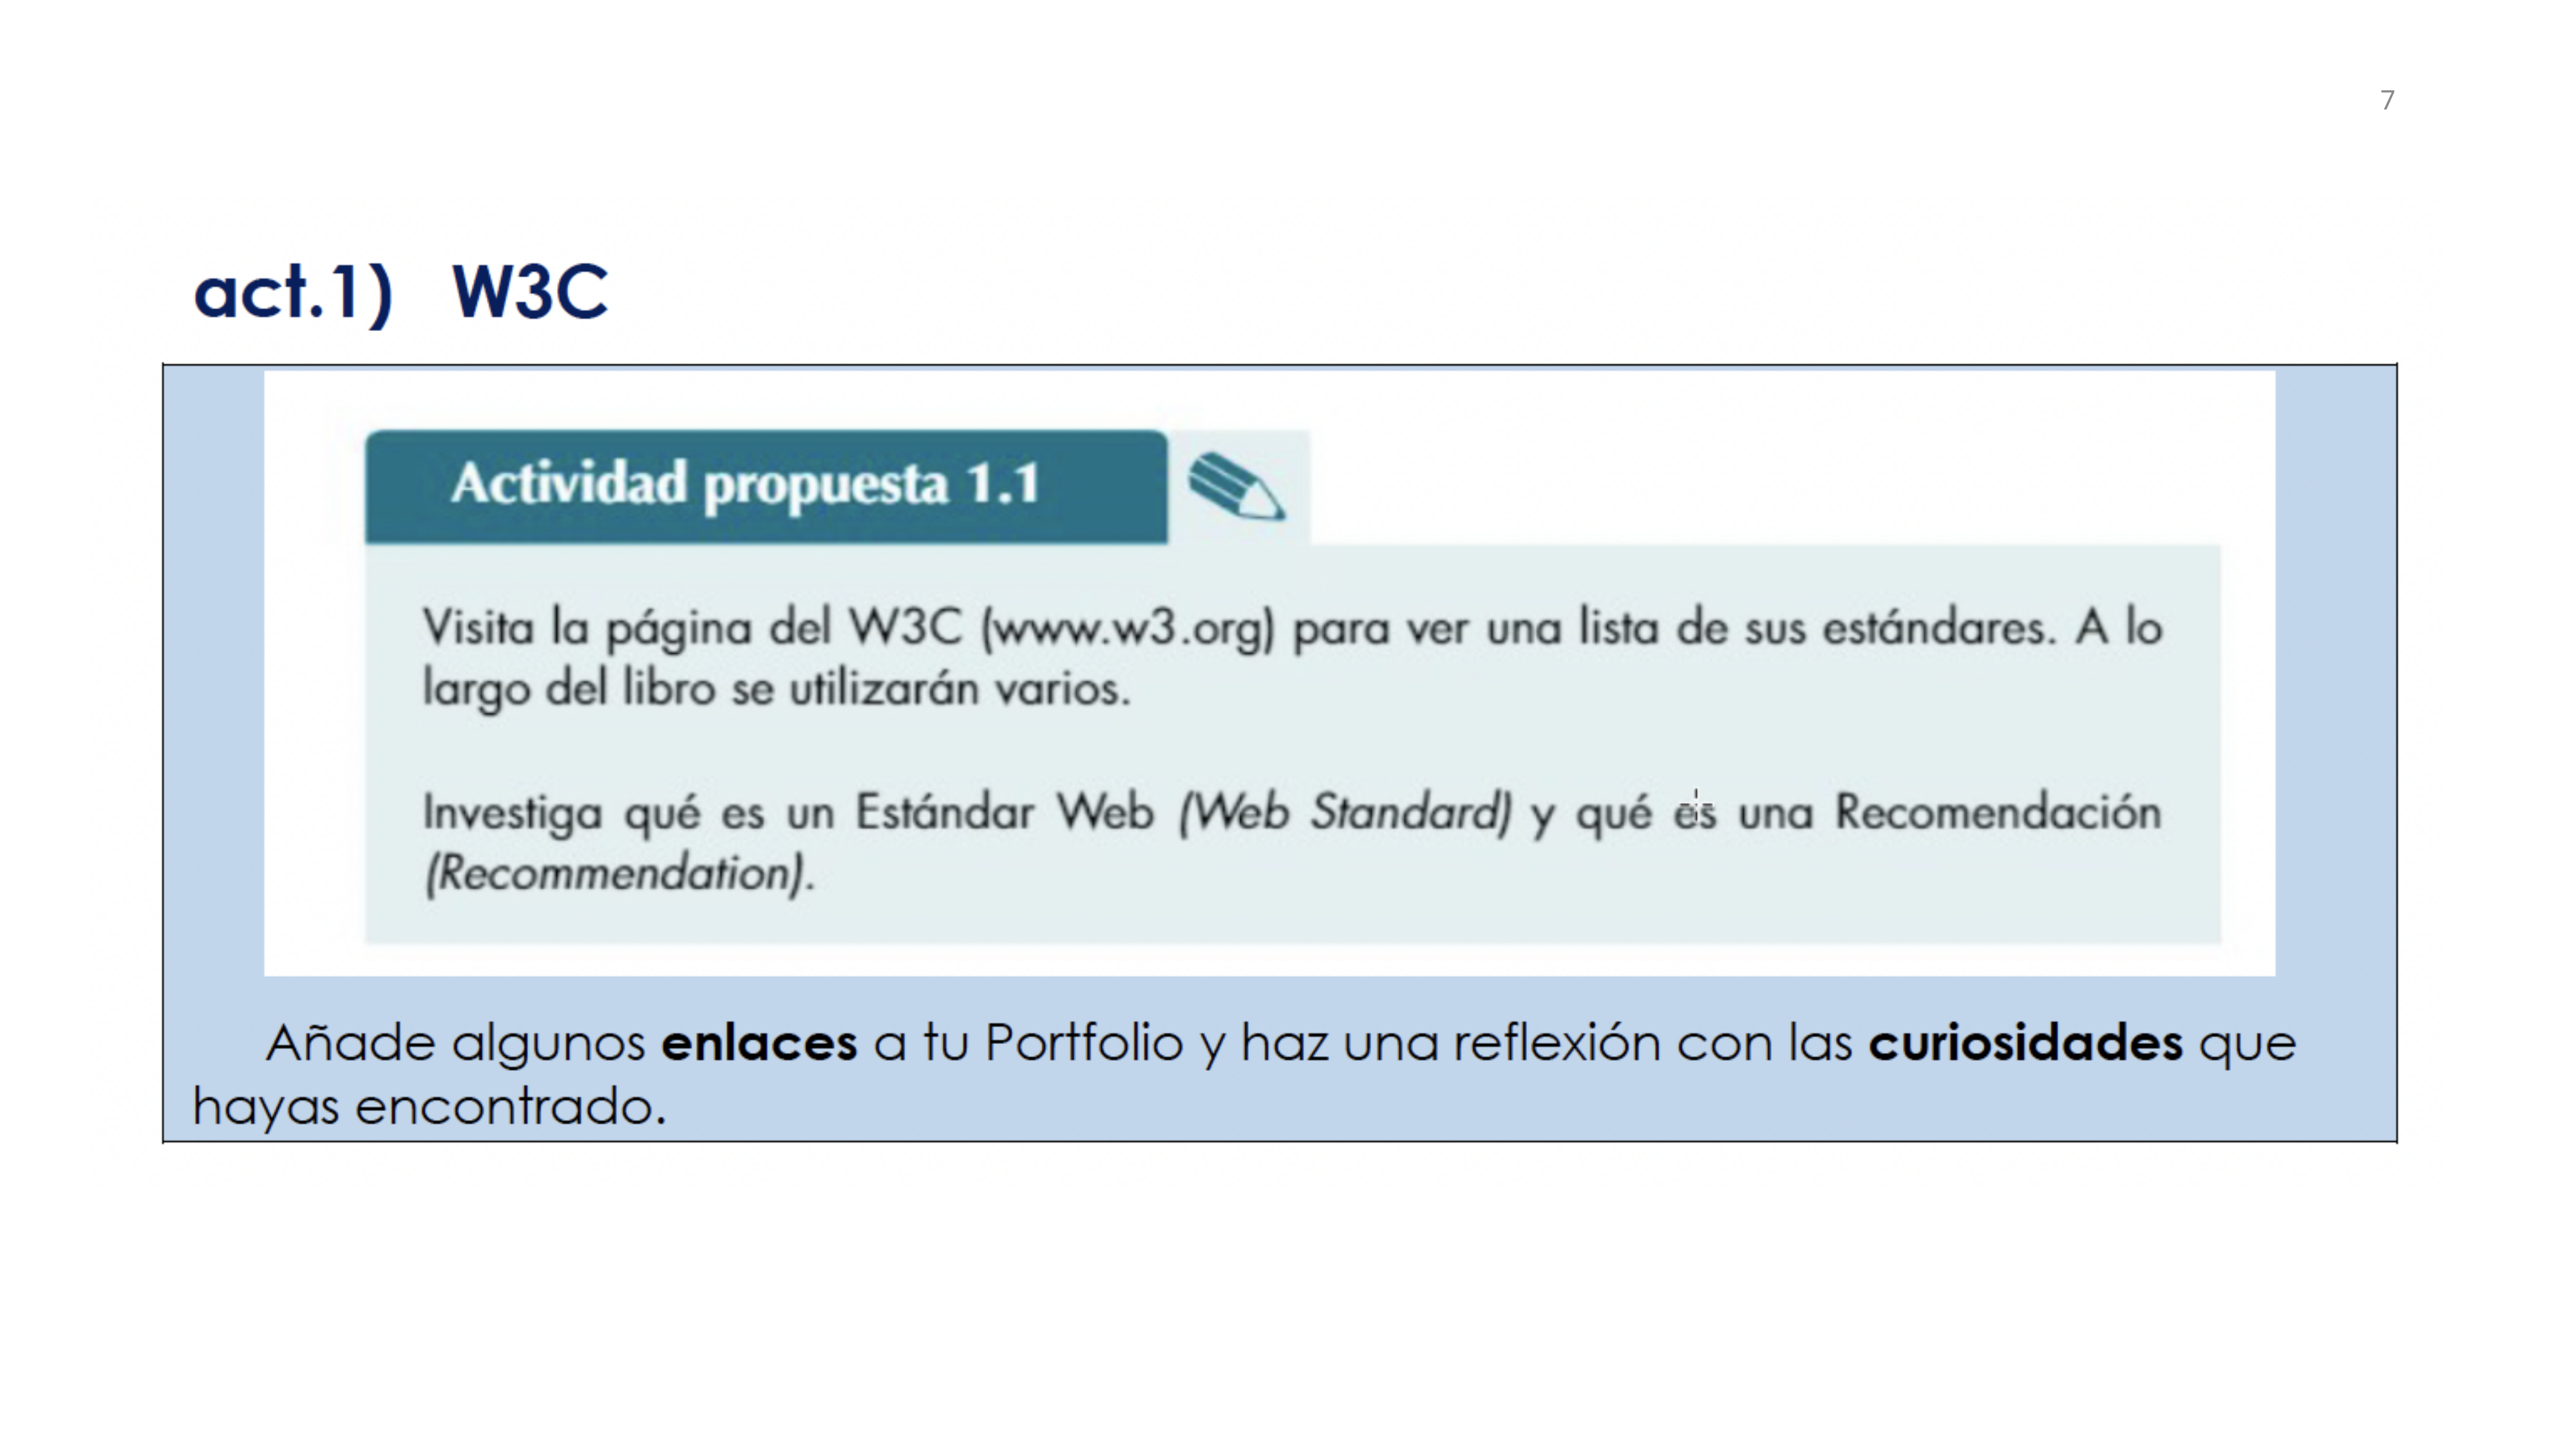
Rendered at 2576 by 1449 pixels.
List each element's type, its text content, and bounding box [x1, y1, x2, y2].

picture [89, 195, 2442, 1188]
slide_number 7 [2212, 68, 2405, 135]
